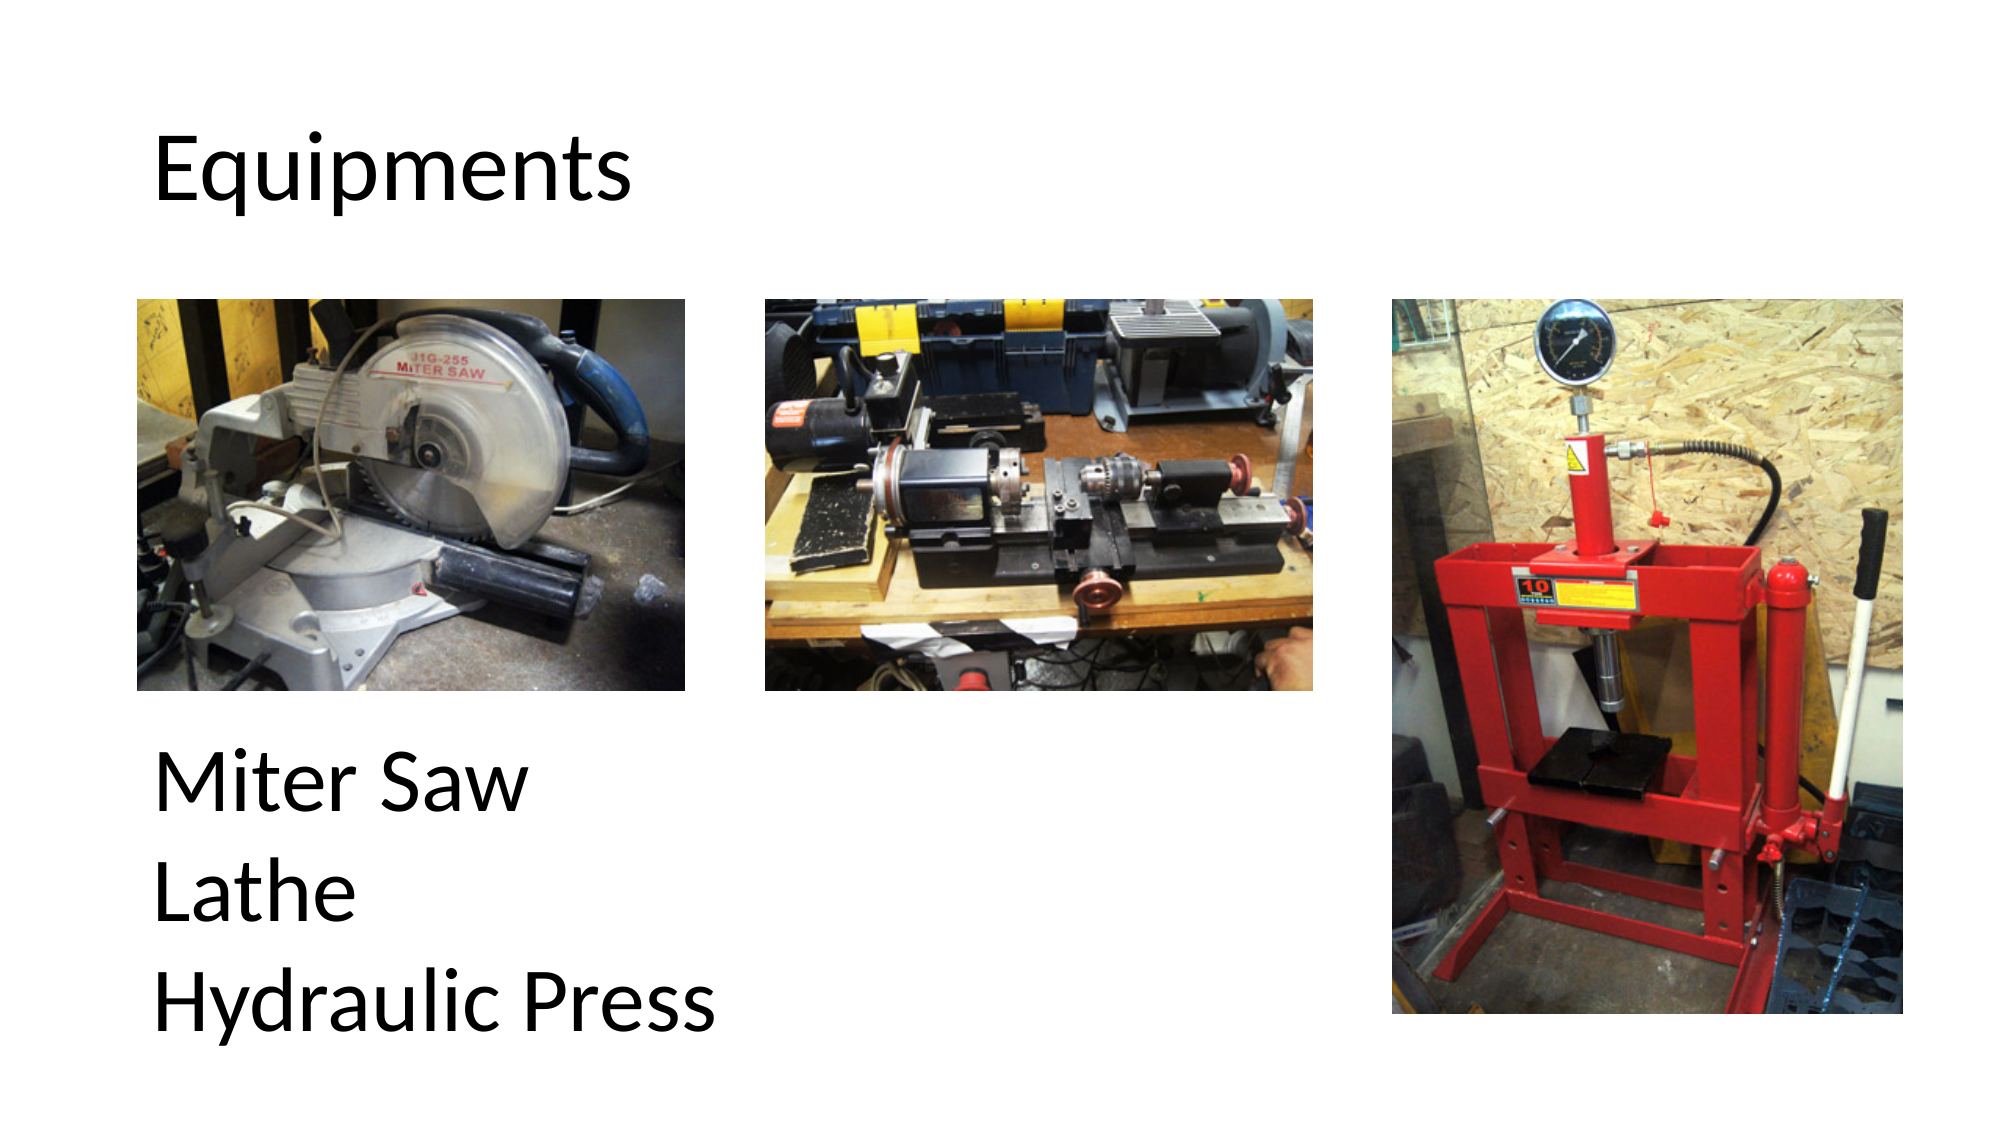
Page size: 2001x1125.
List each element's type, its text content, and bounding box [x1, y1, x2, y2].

text_box Miter Saw Lathe Hydraulic Press [137, 712, 1312, 1057]
picture [765, 299, 1313, 691]
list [1392, 299, 1903, 1014]
picture [137, 299, 685, 691]
title Equipments [137, 59, 1863, 278]
